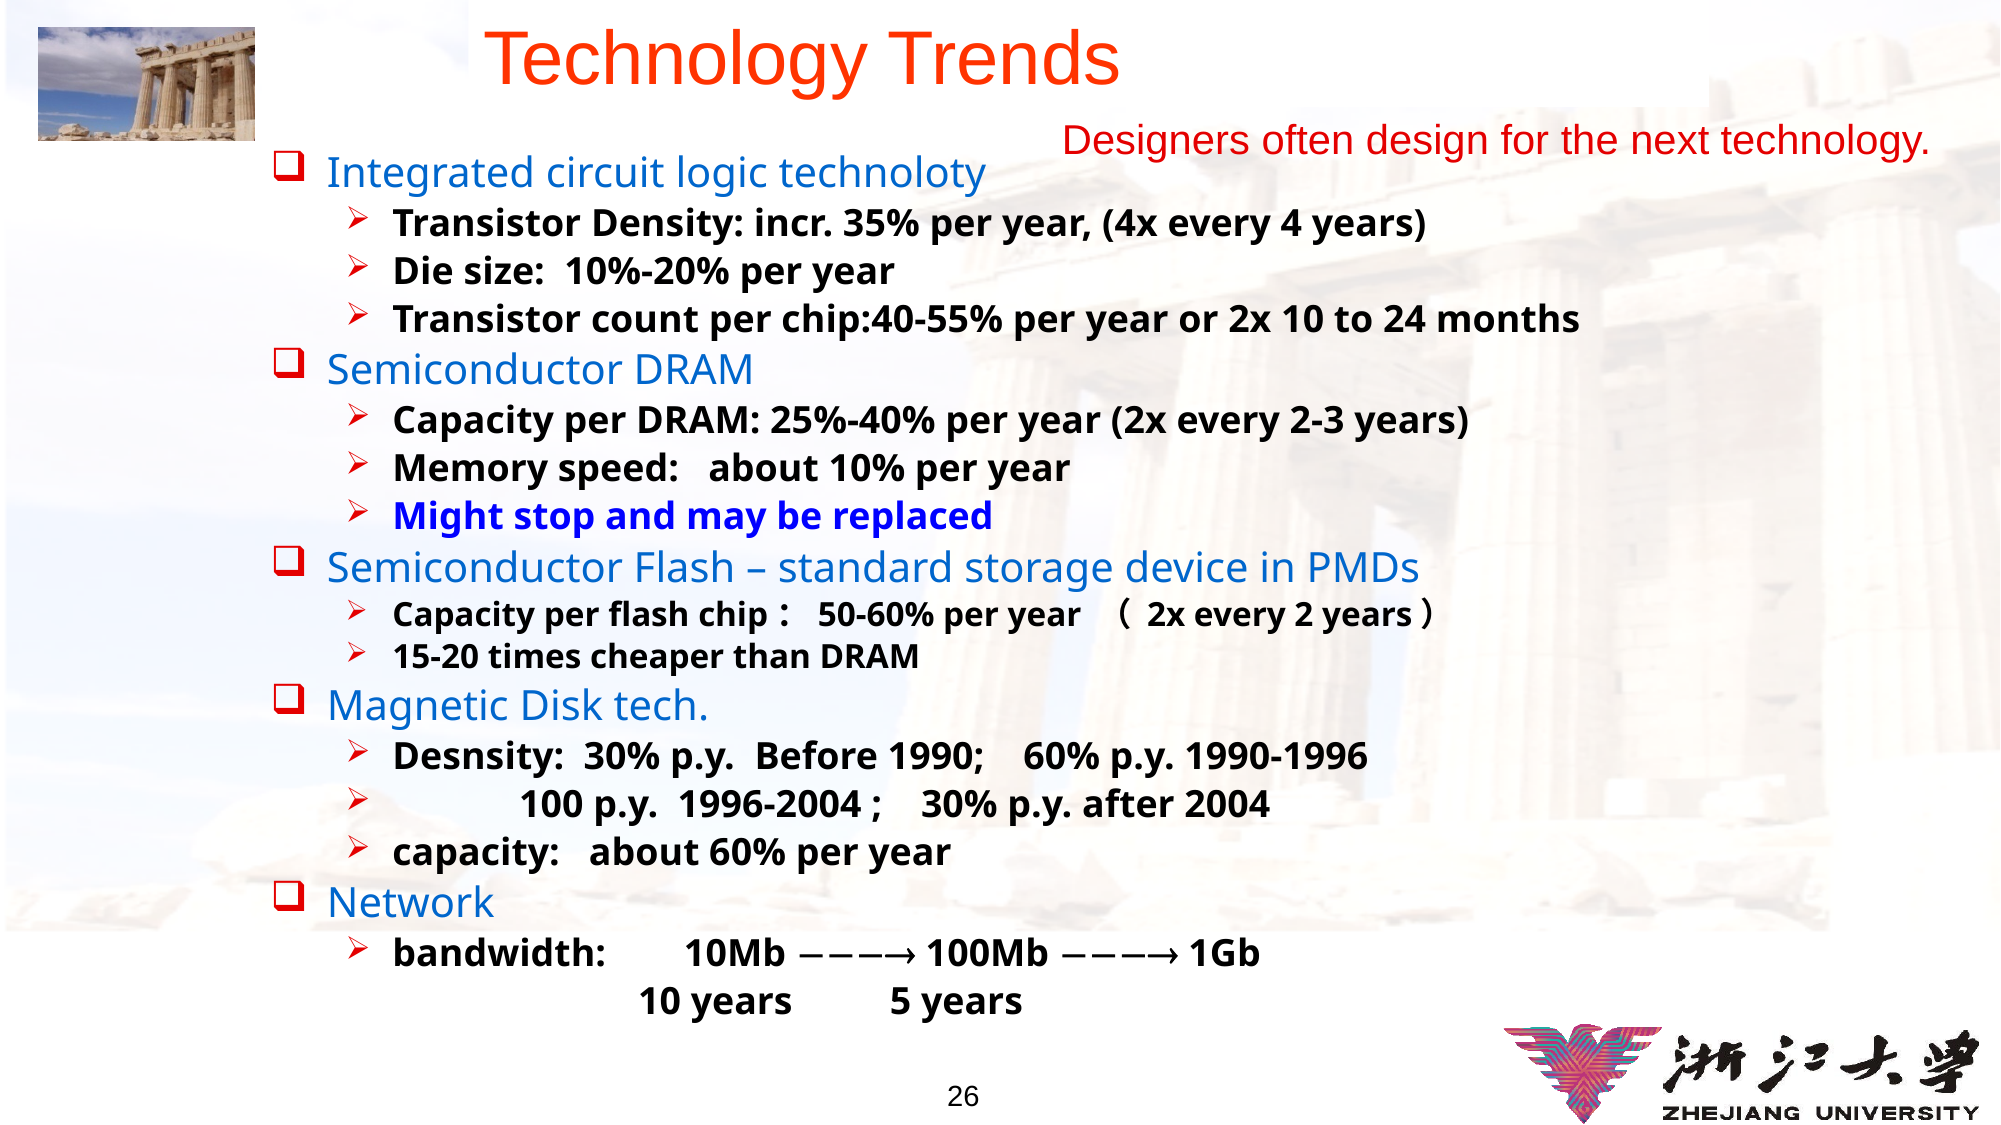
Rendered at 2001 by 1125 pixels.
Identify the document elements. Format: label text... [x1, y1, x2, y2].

text_box Designers often design for the next technology. [1047, 105, 1957, 171]
title Technology Trends [468, 0, 1709, 108]
list Integrated circuit logic technoloty Transistor Density: incr. 35% per year, (4x every 4 years) Die size: 10%-20% per year Transistor count per chip:40-55% per year or 2x 10 to 24 months Semiconductor DRAM Capacity per DRAM: 25%-40% per year (2x every 2-3 years) Memory speed: about 10% per year Might stop and may be replaced Semiconductor Flash – standard storage device in PMDs Capacity per flash chip：50-60% per year （ 2x every 2 years） 15-20 times cheaper than DRAM Magnetic Disk tech. Desnsity: 30% p.y. Before 1990; 60% p.y. 1990-1996 100 p.y. 1996-2004 ; 30% p.y. after 2004 capacity: about 60% per year Network bandwidth: 10Mb  100Mb  1Gb 10 years 5 years [255, 144, 1689, 1120]
picture [0, 0, 2001, 1125]
